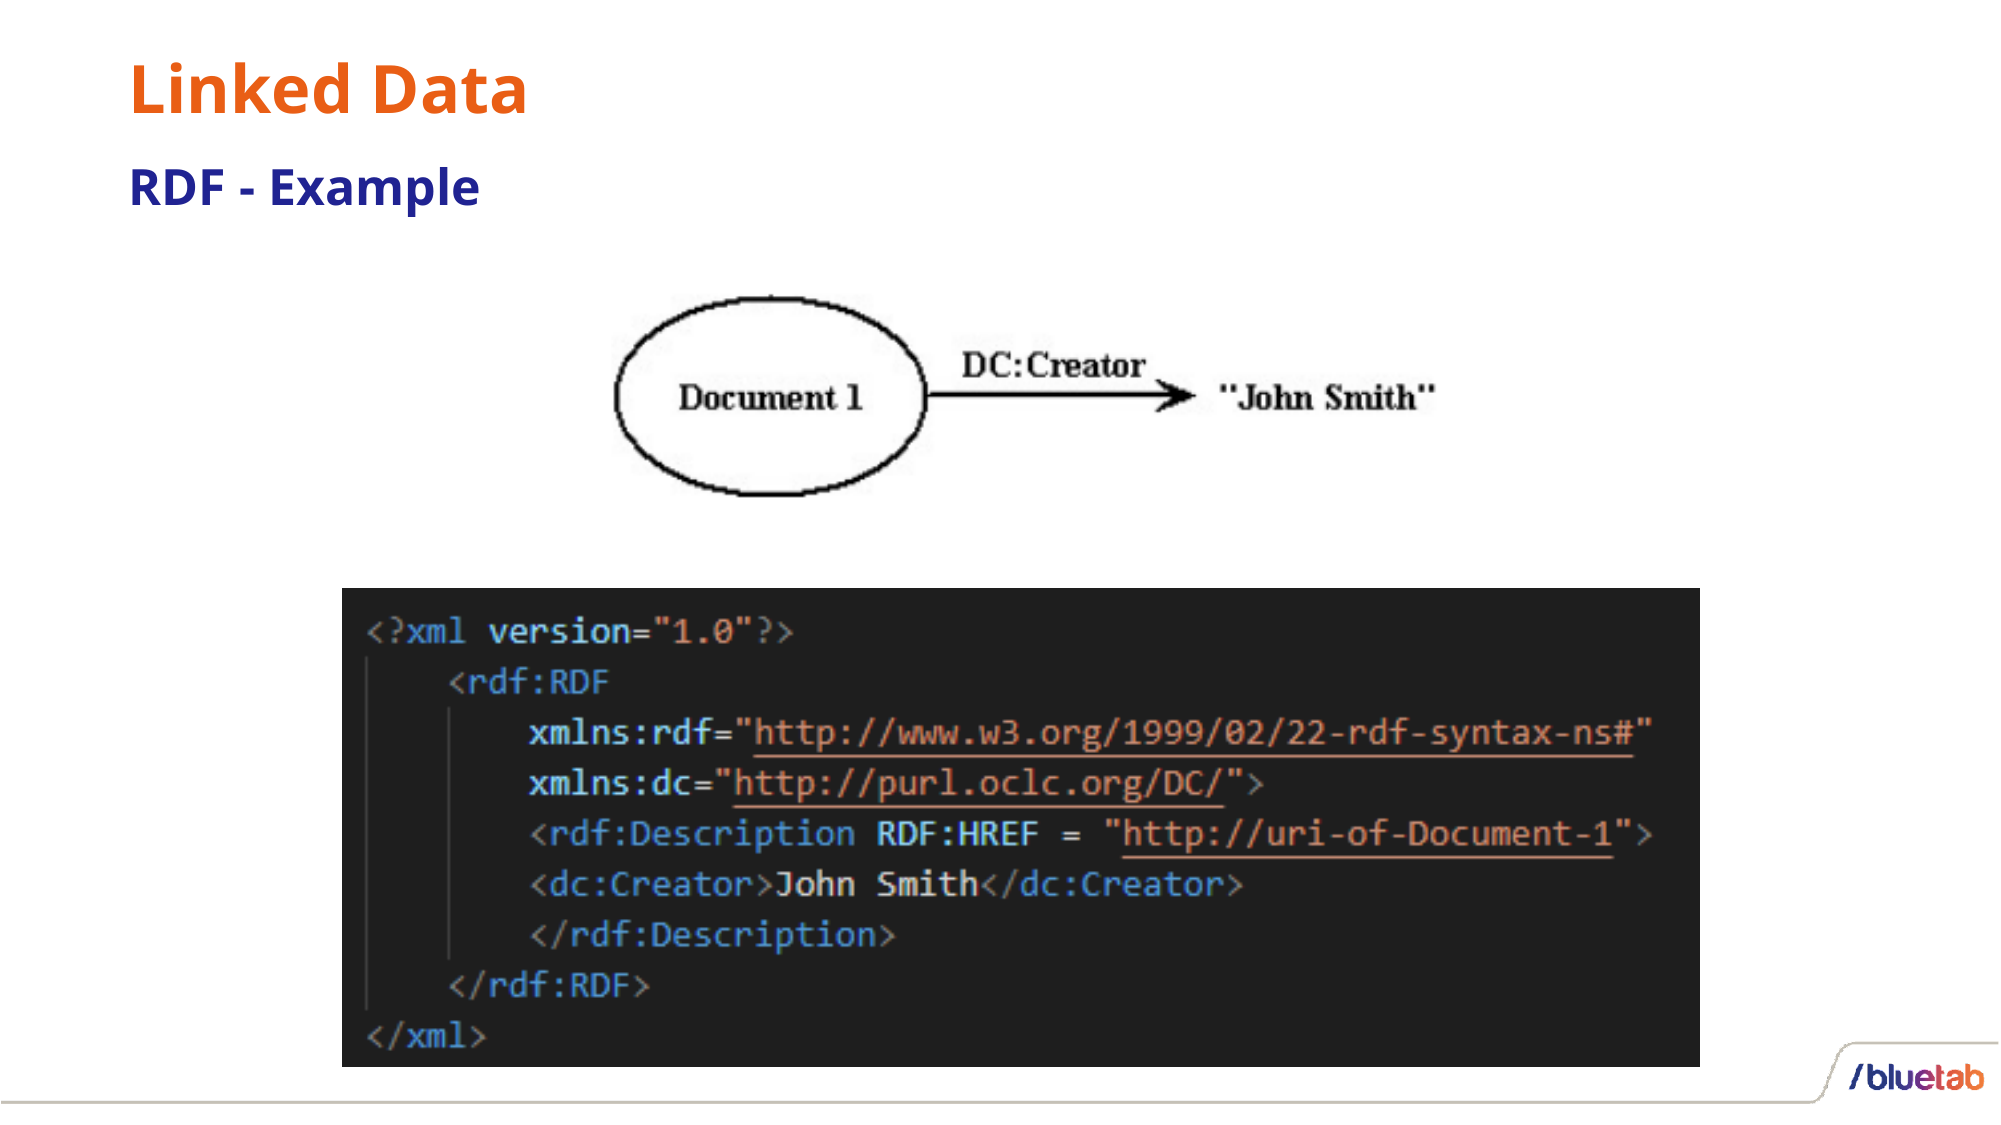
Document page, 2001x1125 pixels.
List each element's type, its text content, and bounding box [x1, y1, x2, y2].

title Linked Data [114, 48, 1897, 155]
picture [571, 271, 1471, 516]
list RDF - Example [114, 154, 1739, 226]
picture [1, 588, 1999, 1104]
